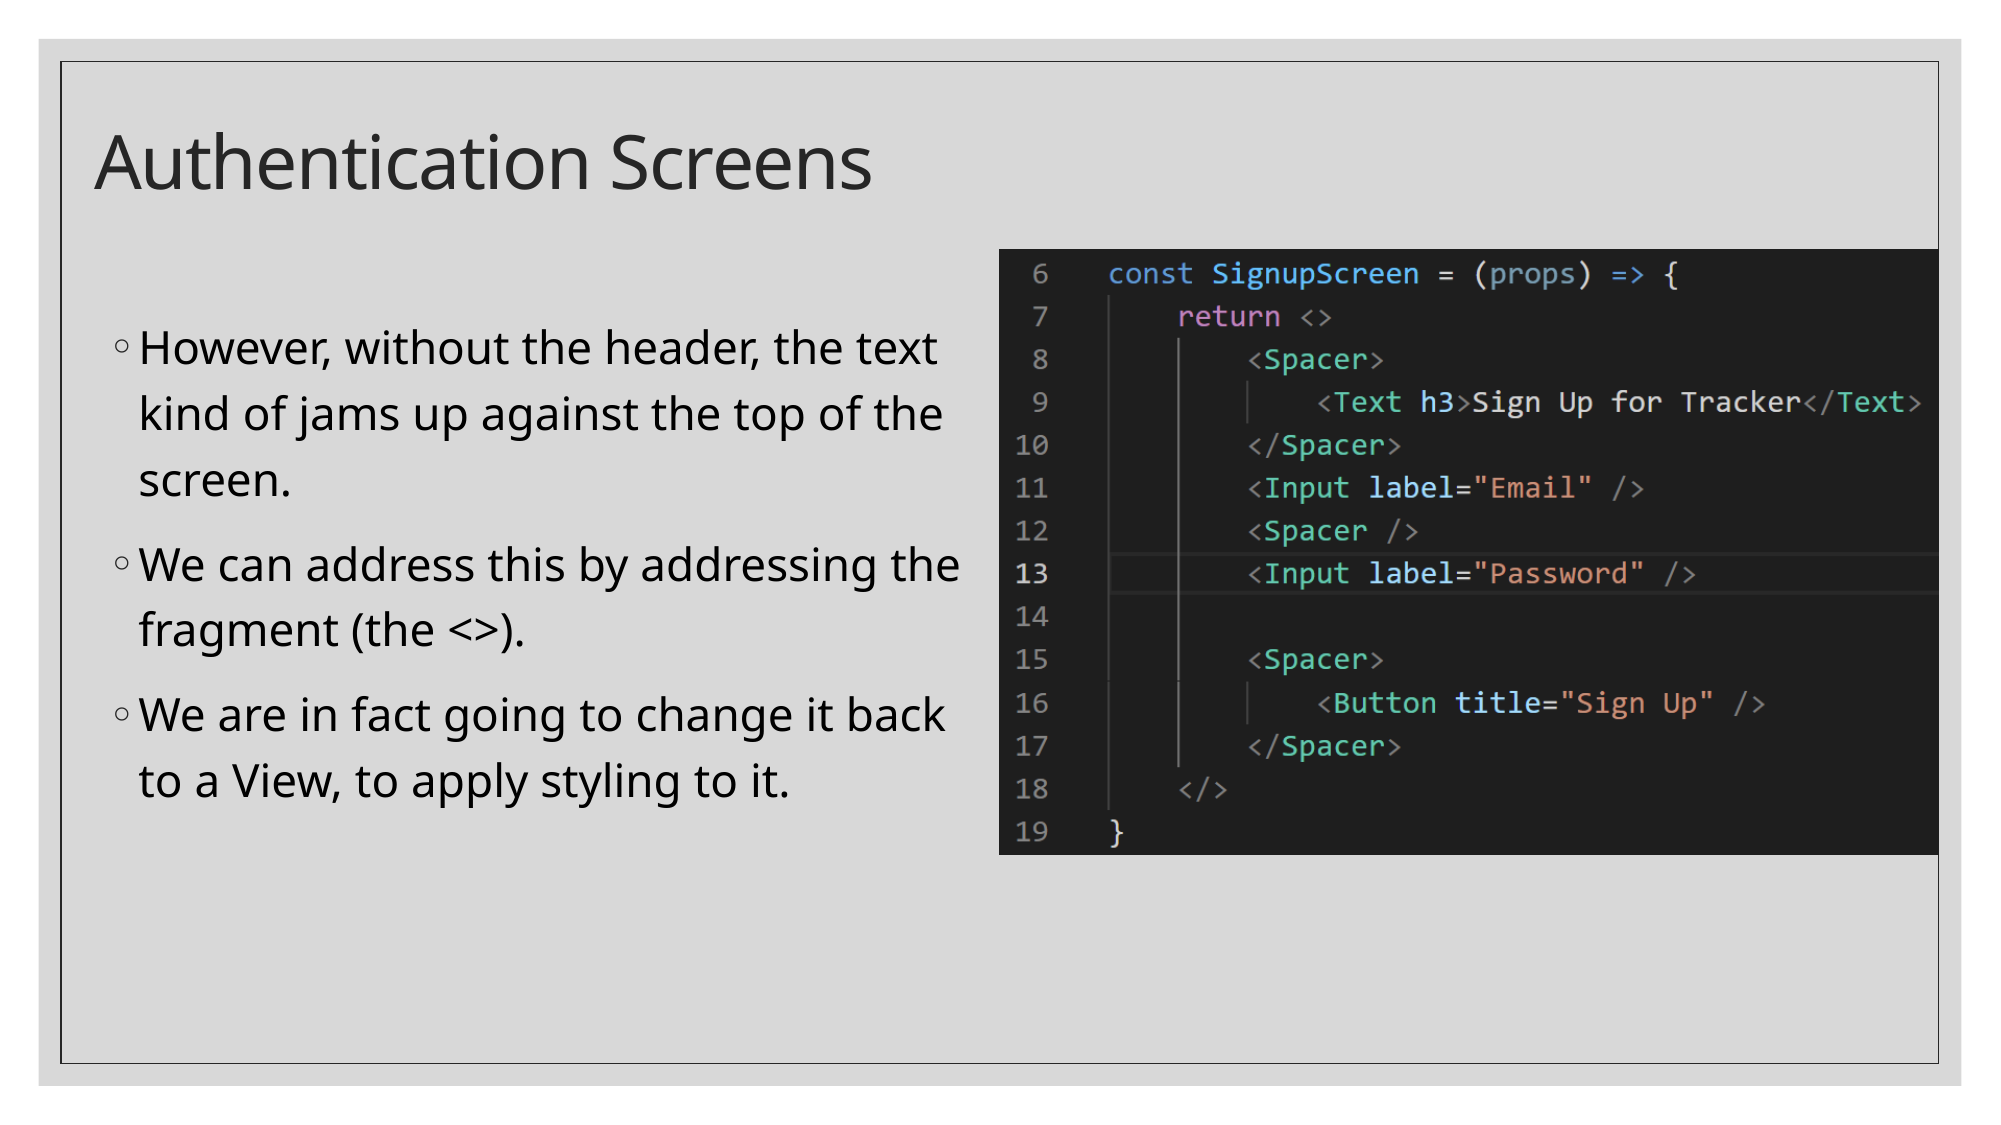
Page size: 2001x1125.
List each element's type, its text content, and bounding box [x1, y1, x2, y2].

title Authentication Screens [79, 52, 1730, 278]
picture [999, 249, 1939, 855]
list However, without the header, the text kind of jams up against the top of the screen. We can address this by addressing the fragment (the <>). We are in fact going to change it back to a View, to apply styling to it. [93, 300, 1000, 1085]
